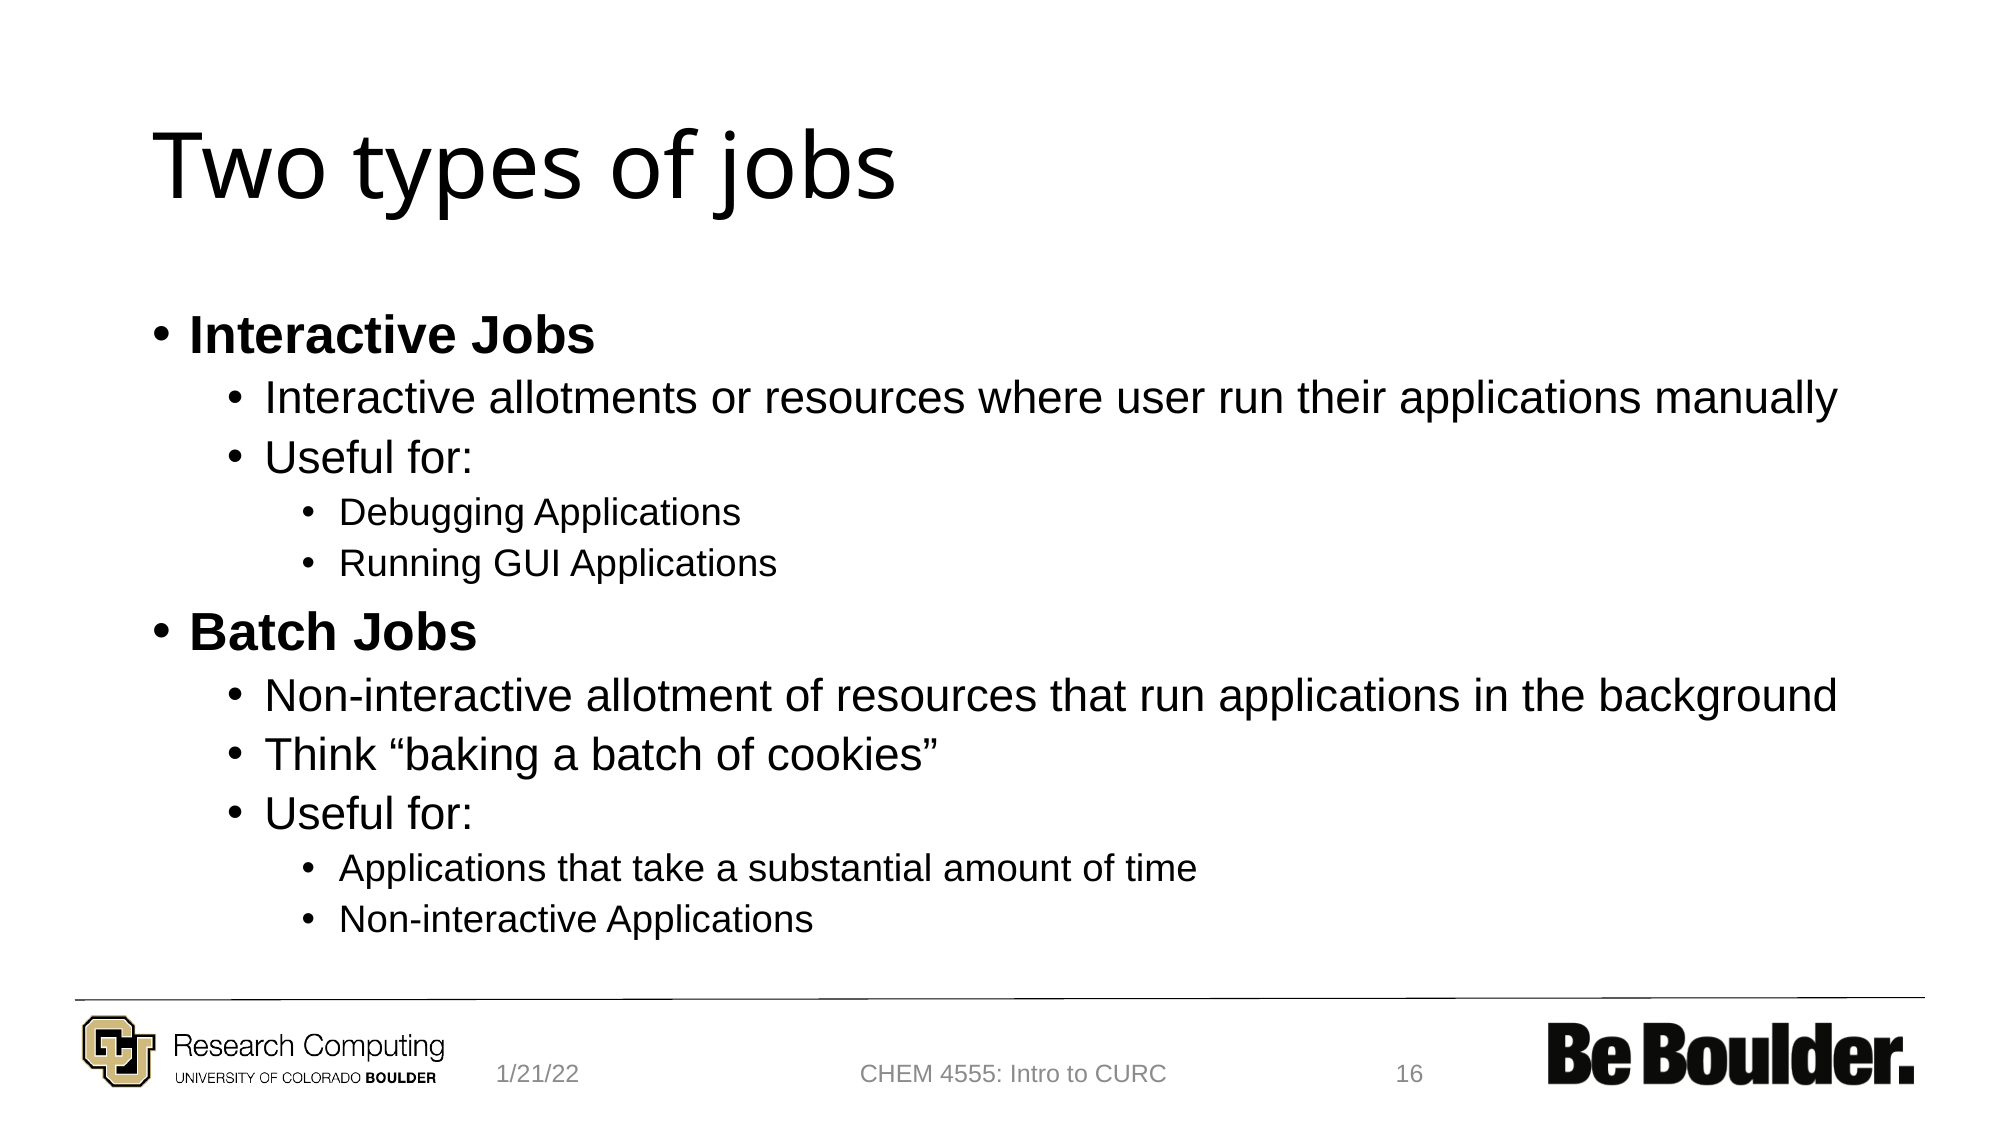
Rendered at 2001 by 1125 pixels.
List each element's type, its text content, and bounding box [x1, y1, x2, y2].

slide_number 16 [1380, 1042, 1525, 1103]
list Interactive Jobs Interactive allotments or resources where user run their applications manually Useful for: Debugging Applications Running GUI Applications Batch Jobs Non-interactive allotment of resources that run applications in the background Think “baking a batch of cookies” Useful for: Applications that take a substantial amount of time Non-interactive Applications [137, 299, 1863, 983]
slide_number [480, 1042, 615, 1103]
footer CHEM 4555: Intro to CURC [676, 1042, 1352, 1103]
picture [81, 1015, 444, 1088]
title Two types of jobs [137, 59, 1863, 278]
picture [1524, 1015, 1938, 1088]
